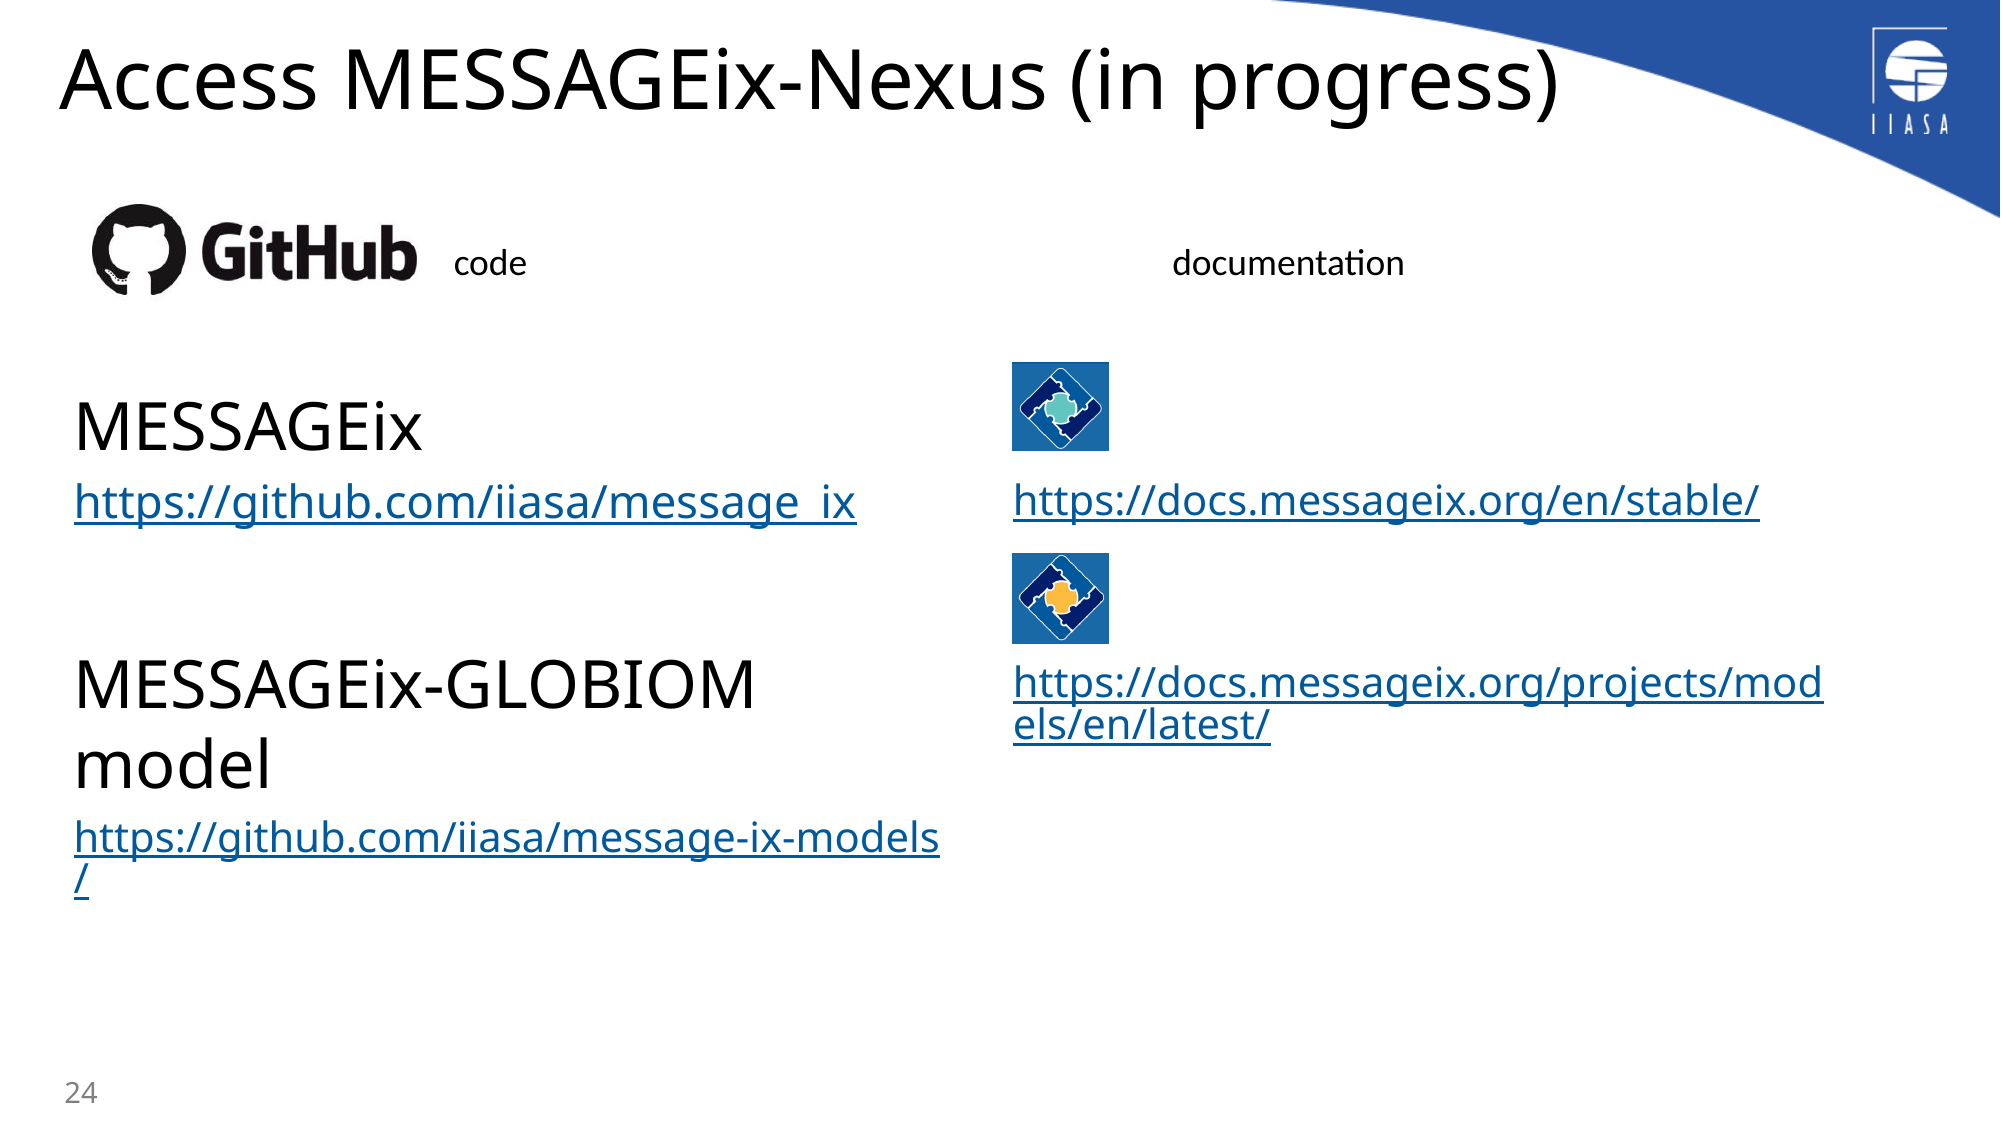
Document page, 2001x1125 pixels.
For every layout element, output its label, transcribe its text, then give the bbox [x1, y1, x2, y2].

list MESSAGEix https://github.com/iiasa/message_ix MESSAGEix-GLOBIOM model https://github.com/iiasa/message-ix-models/ [58, 375, 961, 912]
title Access MESSAGEix-Nexus (in progress) [59, 32, 1689, 133]
text_box documentation [1157, 230, 1463, 290]
picture [1251, 0, 2000, 1125]
slide_number 24 [58, 1075, 191, 1114]
picture [77, 199, 439, 310]
picture [1012, 553, 1109, 644]
text_box code [439, 230, 593, 290]
list https://docs.messageix.org/en/stable/ https://docs.messageix.org/projects/models/en/latest/ [997, 466, 1855, 912]
picture [1012, 362, 1109, 451]
